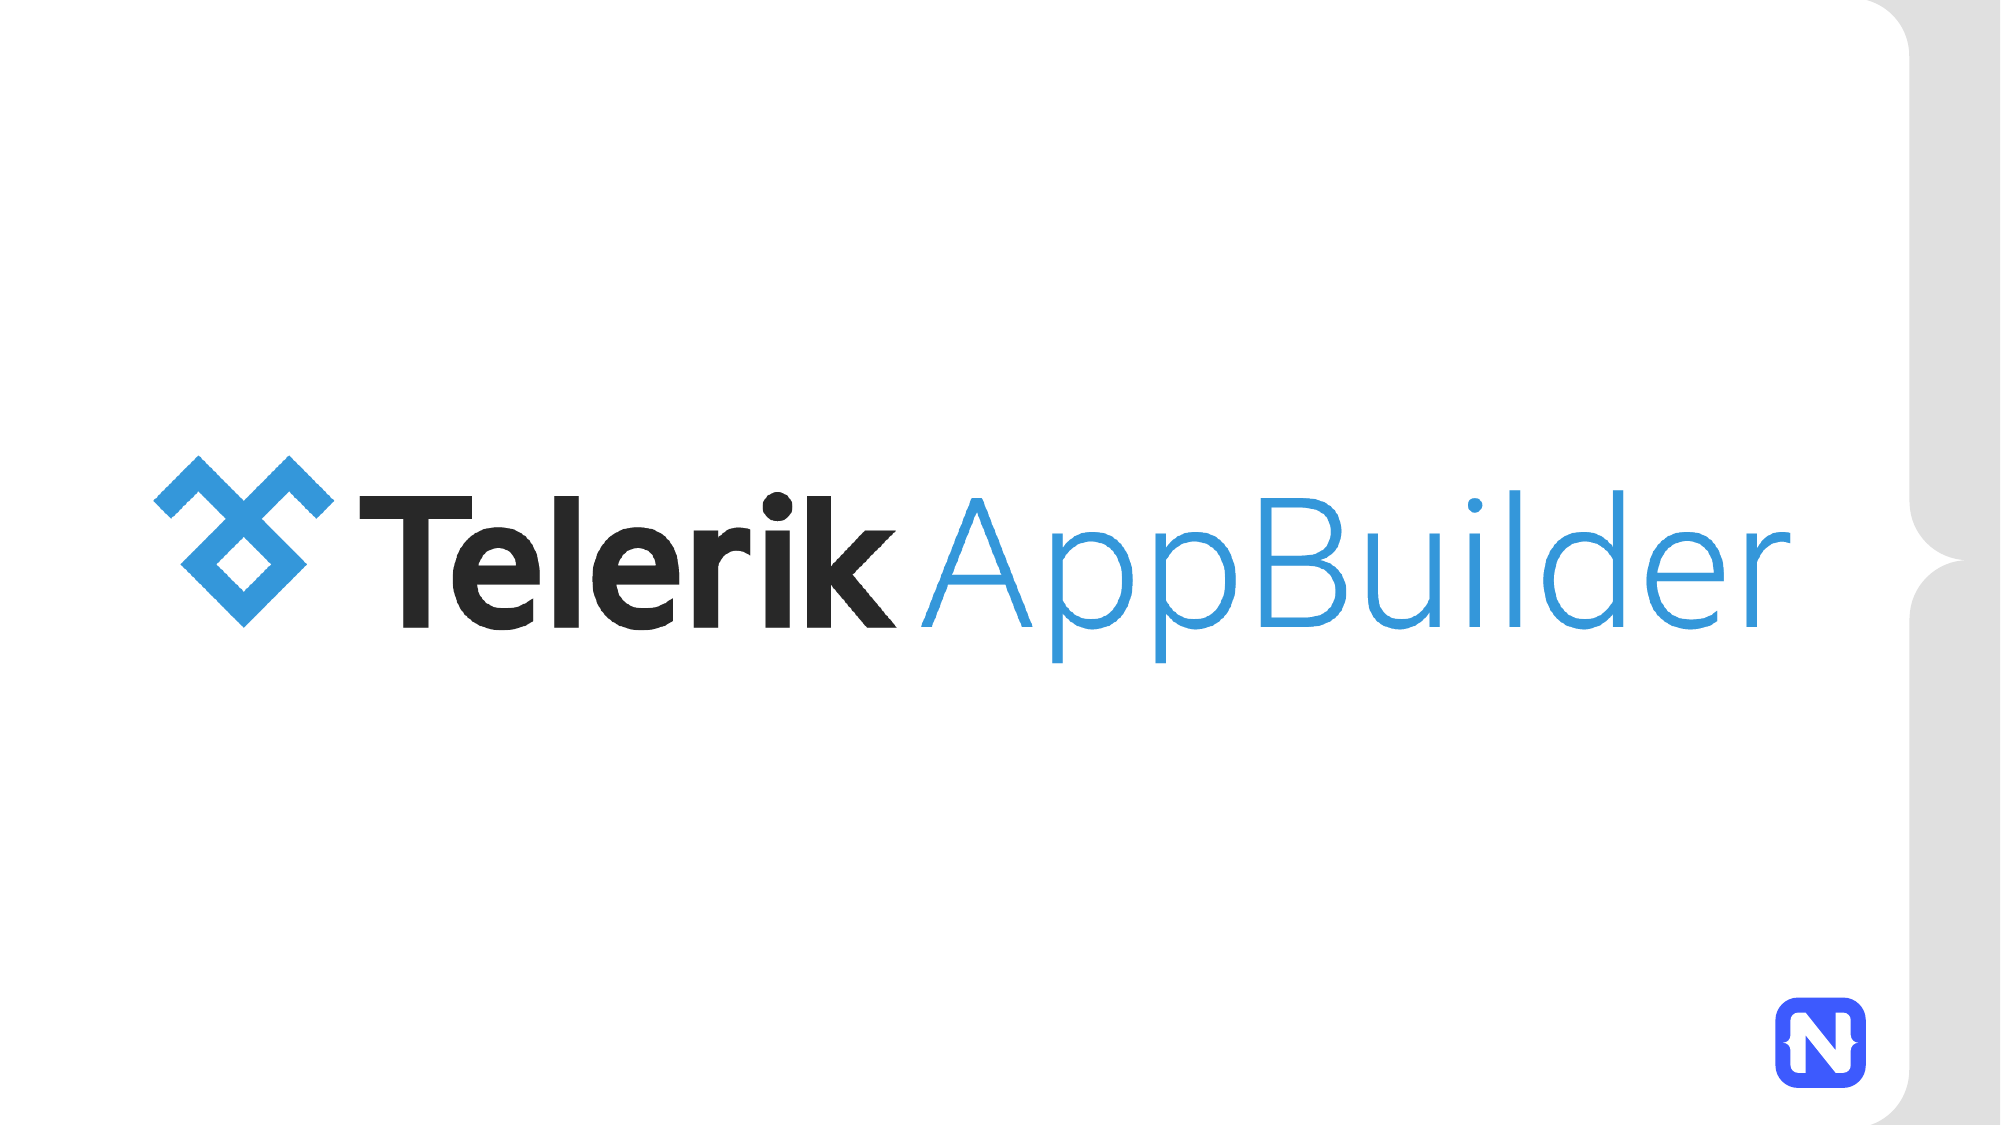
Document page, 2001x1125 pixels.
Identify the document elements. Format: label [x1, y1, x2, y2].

picture [98, 400, 1846, 683]
